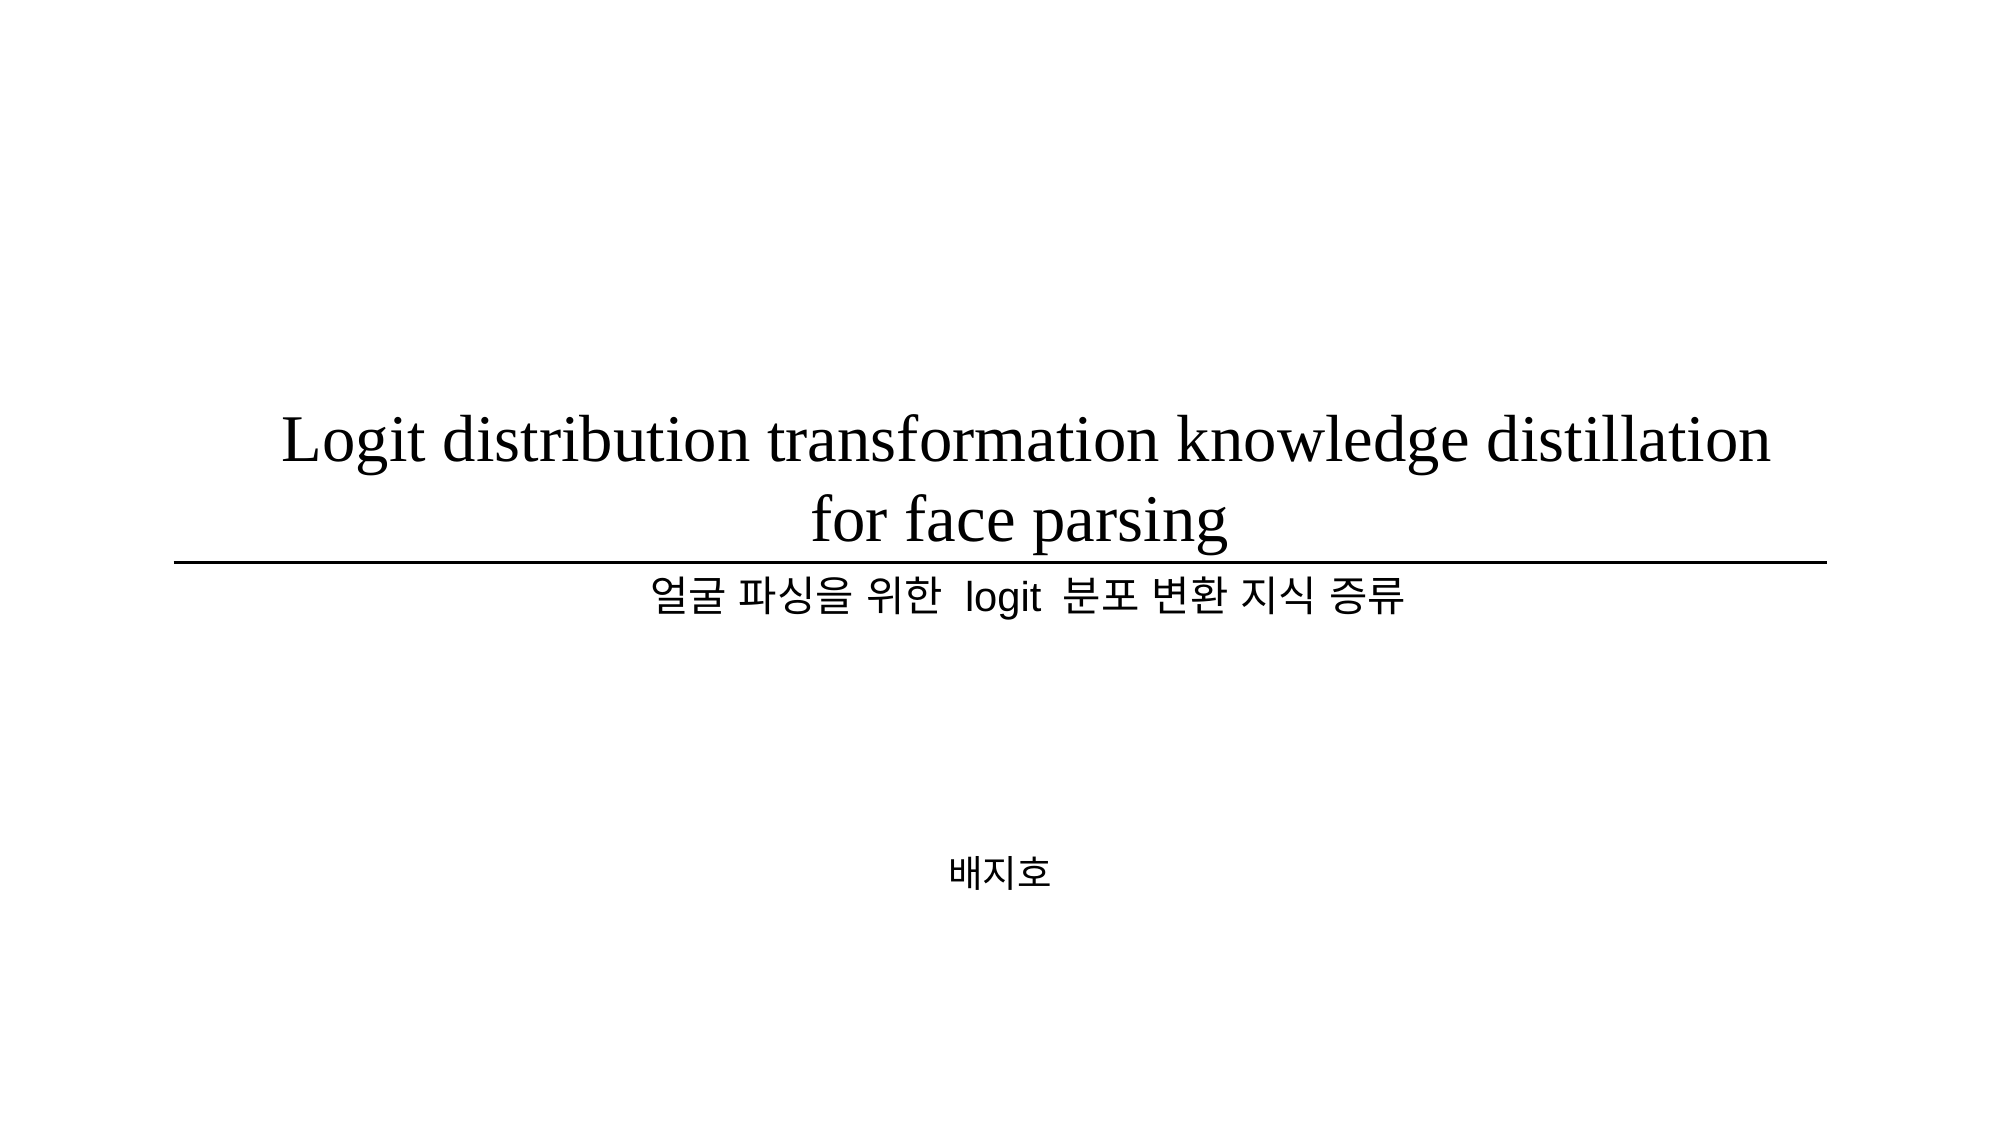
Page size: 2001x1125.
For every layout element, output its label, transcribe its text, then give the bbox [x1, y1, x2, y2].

text_box 얼굴 파싱을 위한 logit 분포 변환 지식 증류 [635, 563, 1422, 628]
title Logit distribution transformation knowledge distillation for face parsing [242, 325, 1815, 561]
subtitle 배지호 [924, 847, 1076, 913]
